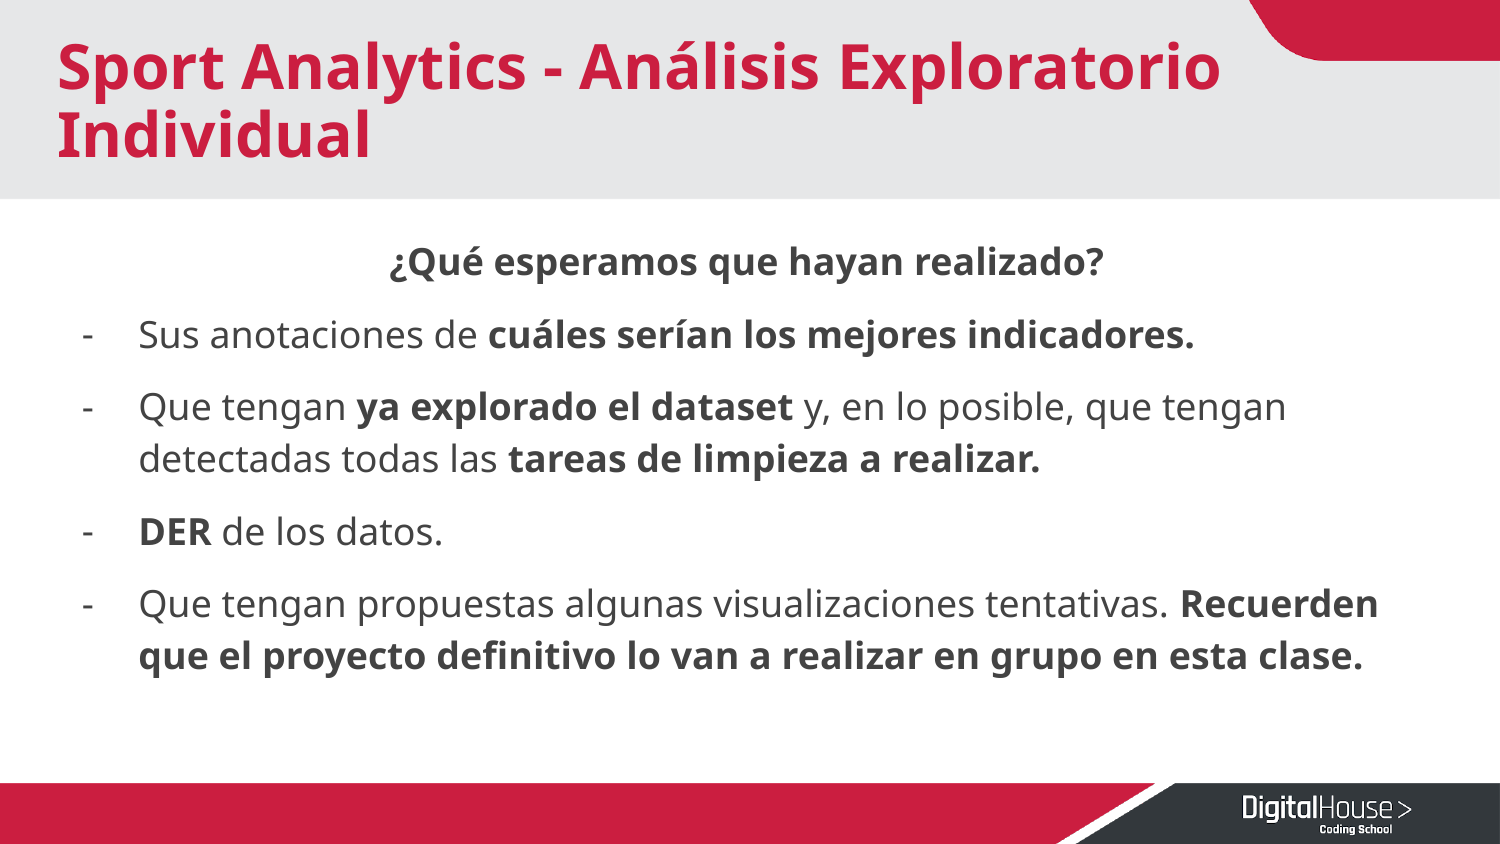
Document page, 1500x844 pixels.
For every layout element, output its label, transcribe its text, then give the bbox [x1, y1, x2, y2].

list ¿Qué esperamos que hayan realizado? Sus anotaciones de cuáles serían los mejores indicadores. Que tengan ya explorado el dataset y, en lo posible, que tengan detectadas todas las tareas de limpieza a realizar. DER de los datos. Que tengan propuestas algunas visualizaciones tentativas. Recuerden que el proyecto definitivo lo van a realizar en grupo en esta clase. [48, 216, 1447, 755]
title Sport Analytics - Análisis Exploratorio Individual [42, 23, 1265, 184]
picture [0, 0, 1500, 844]
